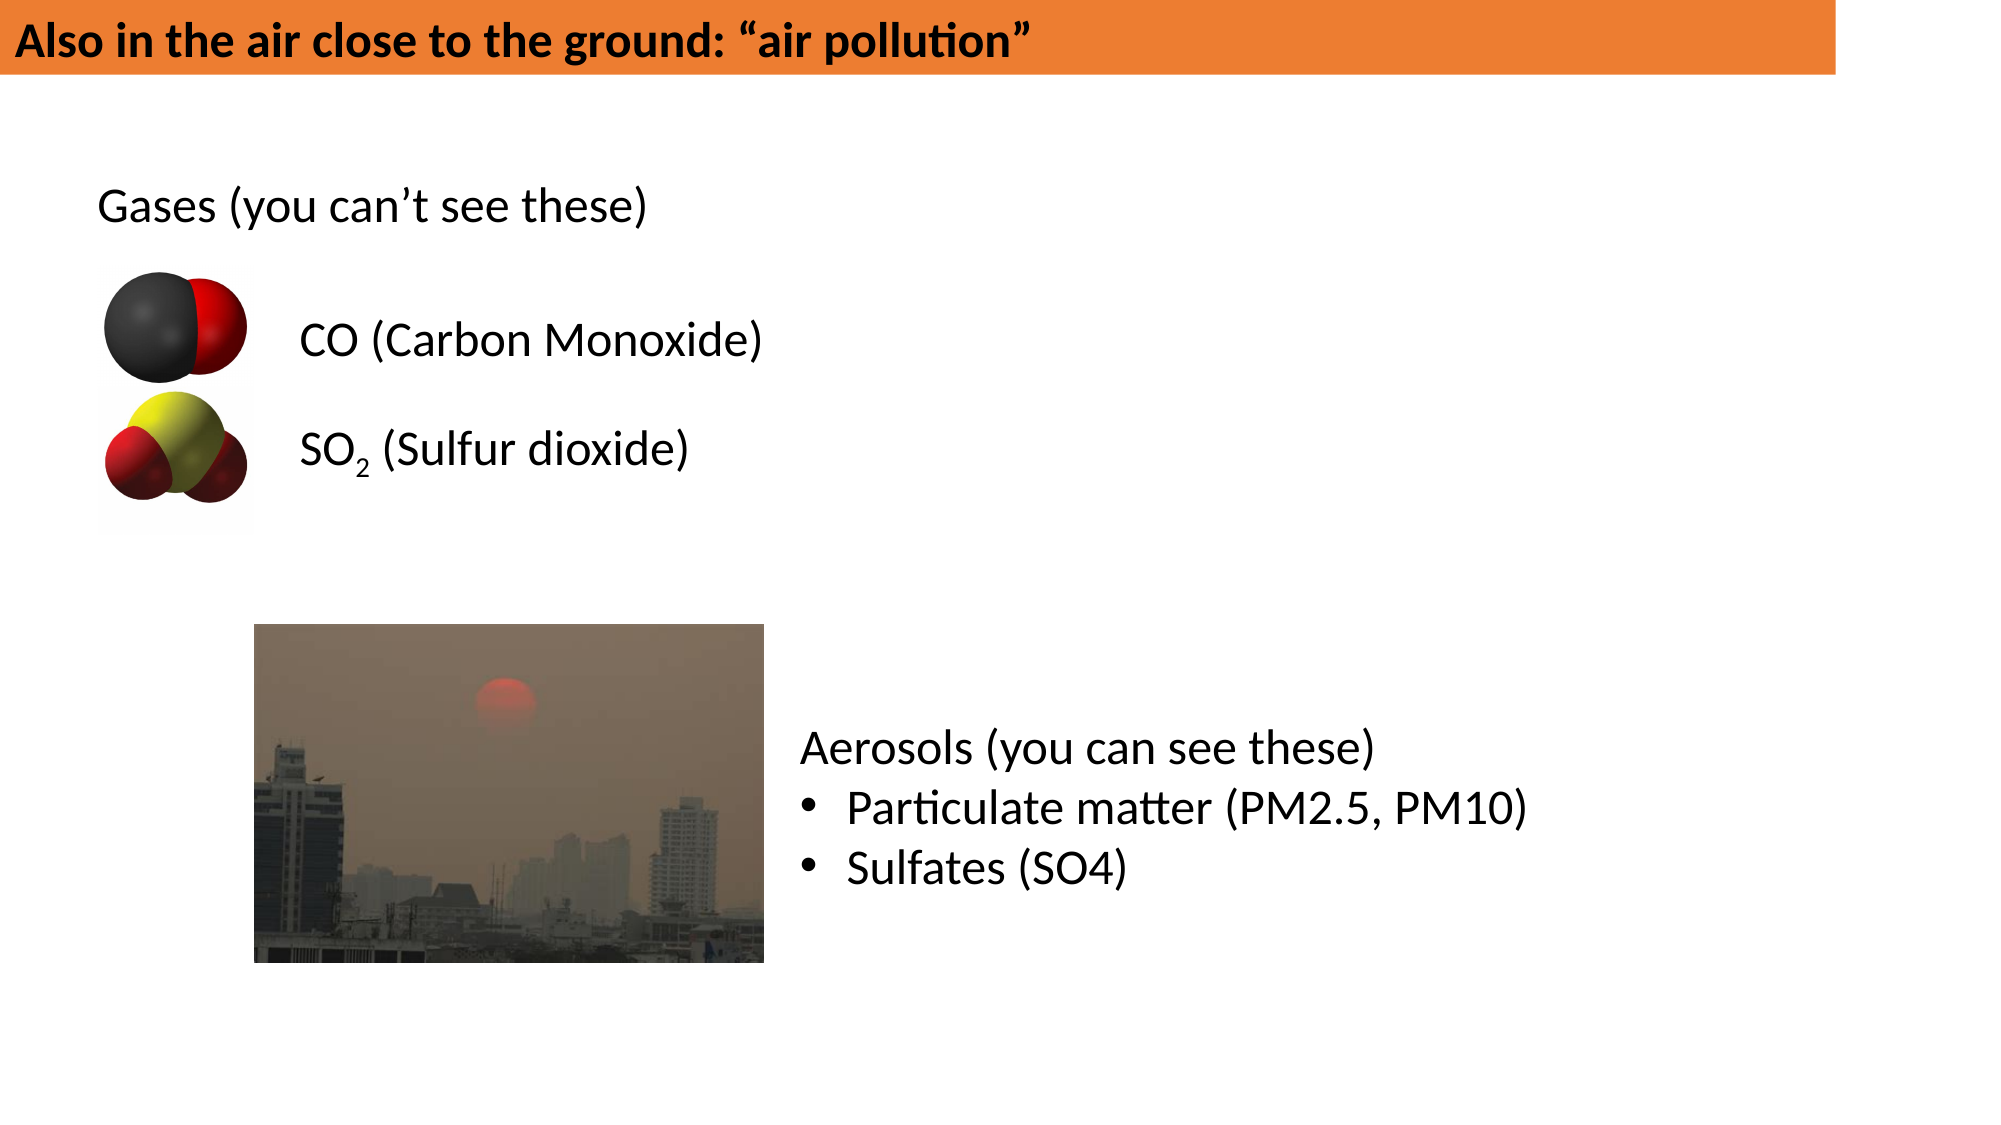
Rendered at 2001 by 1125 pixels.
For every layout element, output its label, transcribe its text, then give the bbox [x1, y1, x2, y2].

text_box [82, 164, 850, 535]
text_box Also in the air close to the ground: “air pollution” [0, 0, 1836, 75]
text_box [254, 624, 1552, 963]
